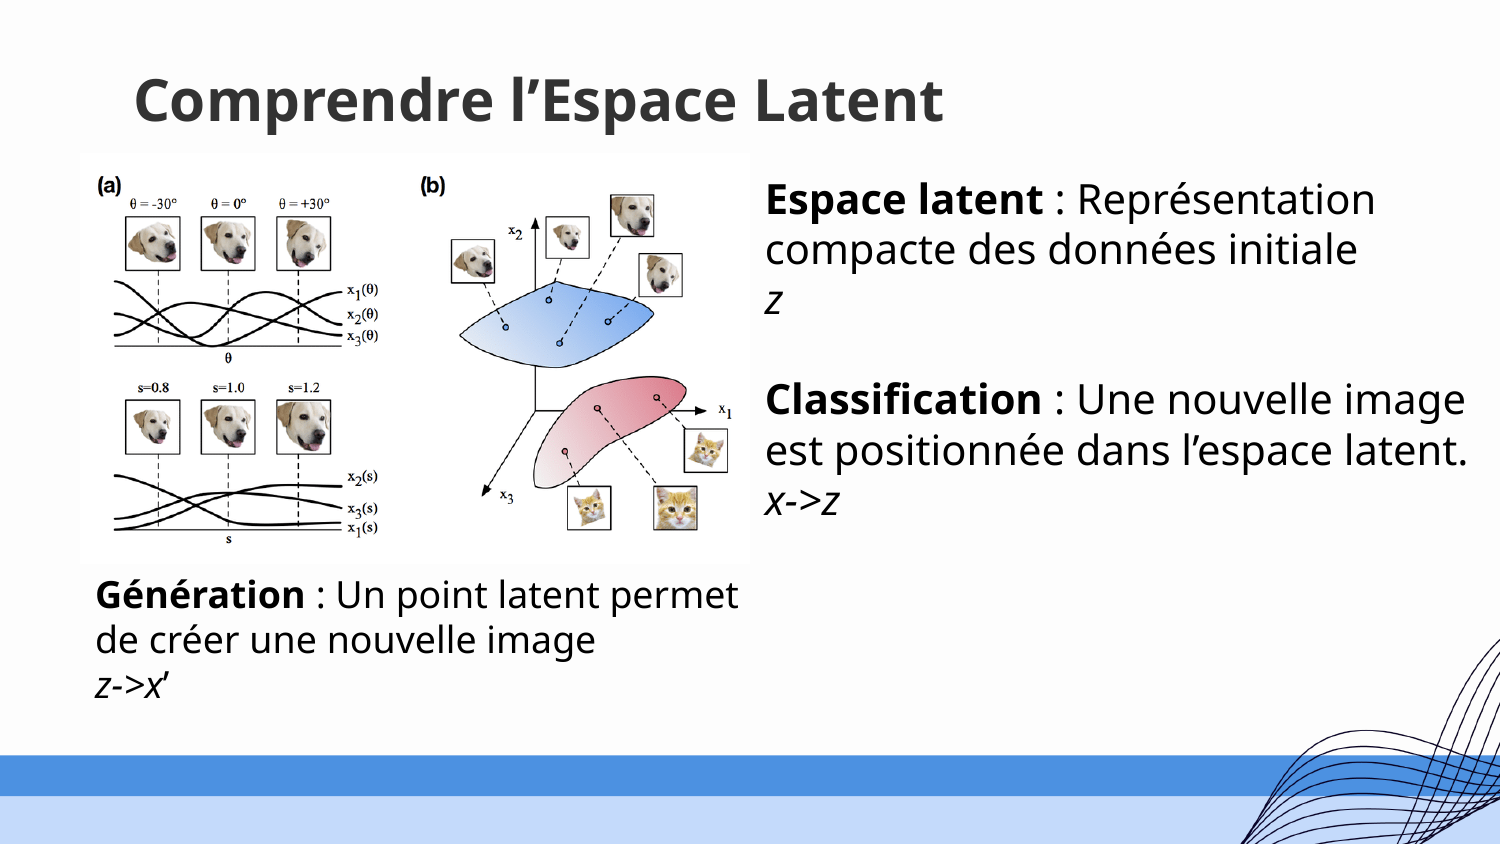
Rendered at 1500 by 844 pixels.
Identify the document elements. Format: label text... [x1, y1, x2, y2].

text_box Espace latent : Représentation compacte des données initiale z Classification : Une nouvelle image est positionnée dans l’espace latent. x->z [755, 165, 1500, 531]
picture [79, 153, 751, 564]
picture [725, 606, 1500, 844]
text_box Génération : Un point latent permet de créer une nouvelle image z->x’ [80, 563, 774, 714]
title Comprendre l’Espace Latent [118, 48, 1382, 142]
